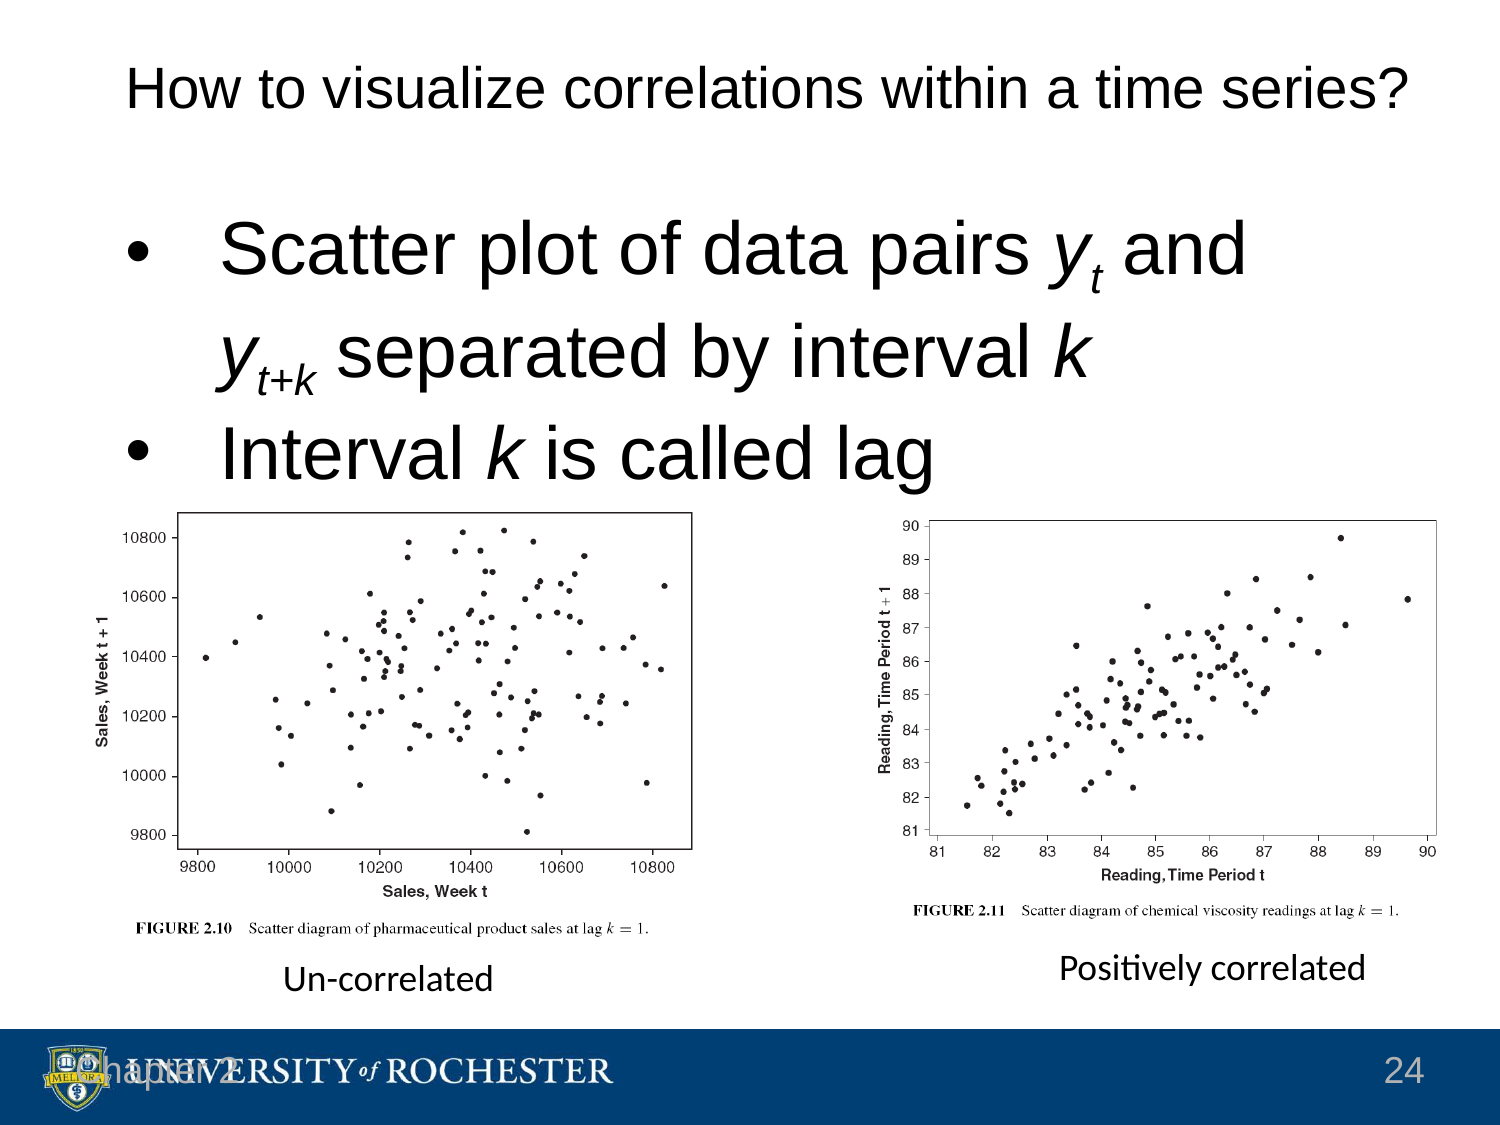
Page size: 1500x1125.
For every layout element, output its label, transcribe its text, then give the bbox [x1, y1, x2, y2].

slide_number 24 [1080, 1046, 1425, 1103]
text_box Un-correlated [268, 958, 510, 1007]
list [49, 499, 713, 950]
picture [0, 1029, 1500, 1125]
list Scatter plot of data pairs yt and yt+k separated by interval k Interval k is called lag [125, 199, 1365, 533]
text_box Positively correlated [1044, 955, 1383, 995]
title How to visualize correlations within a time series? [125, 50, 1450, 138]
slide_number Chapter 2 [75, 1046, 420, 1103]
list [837, 499, 1500, 946]
